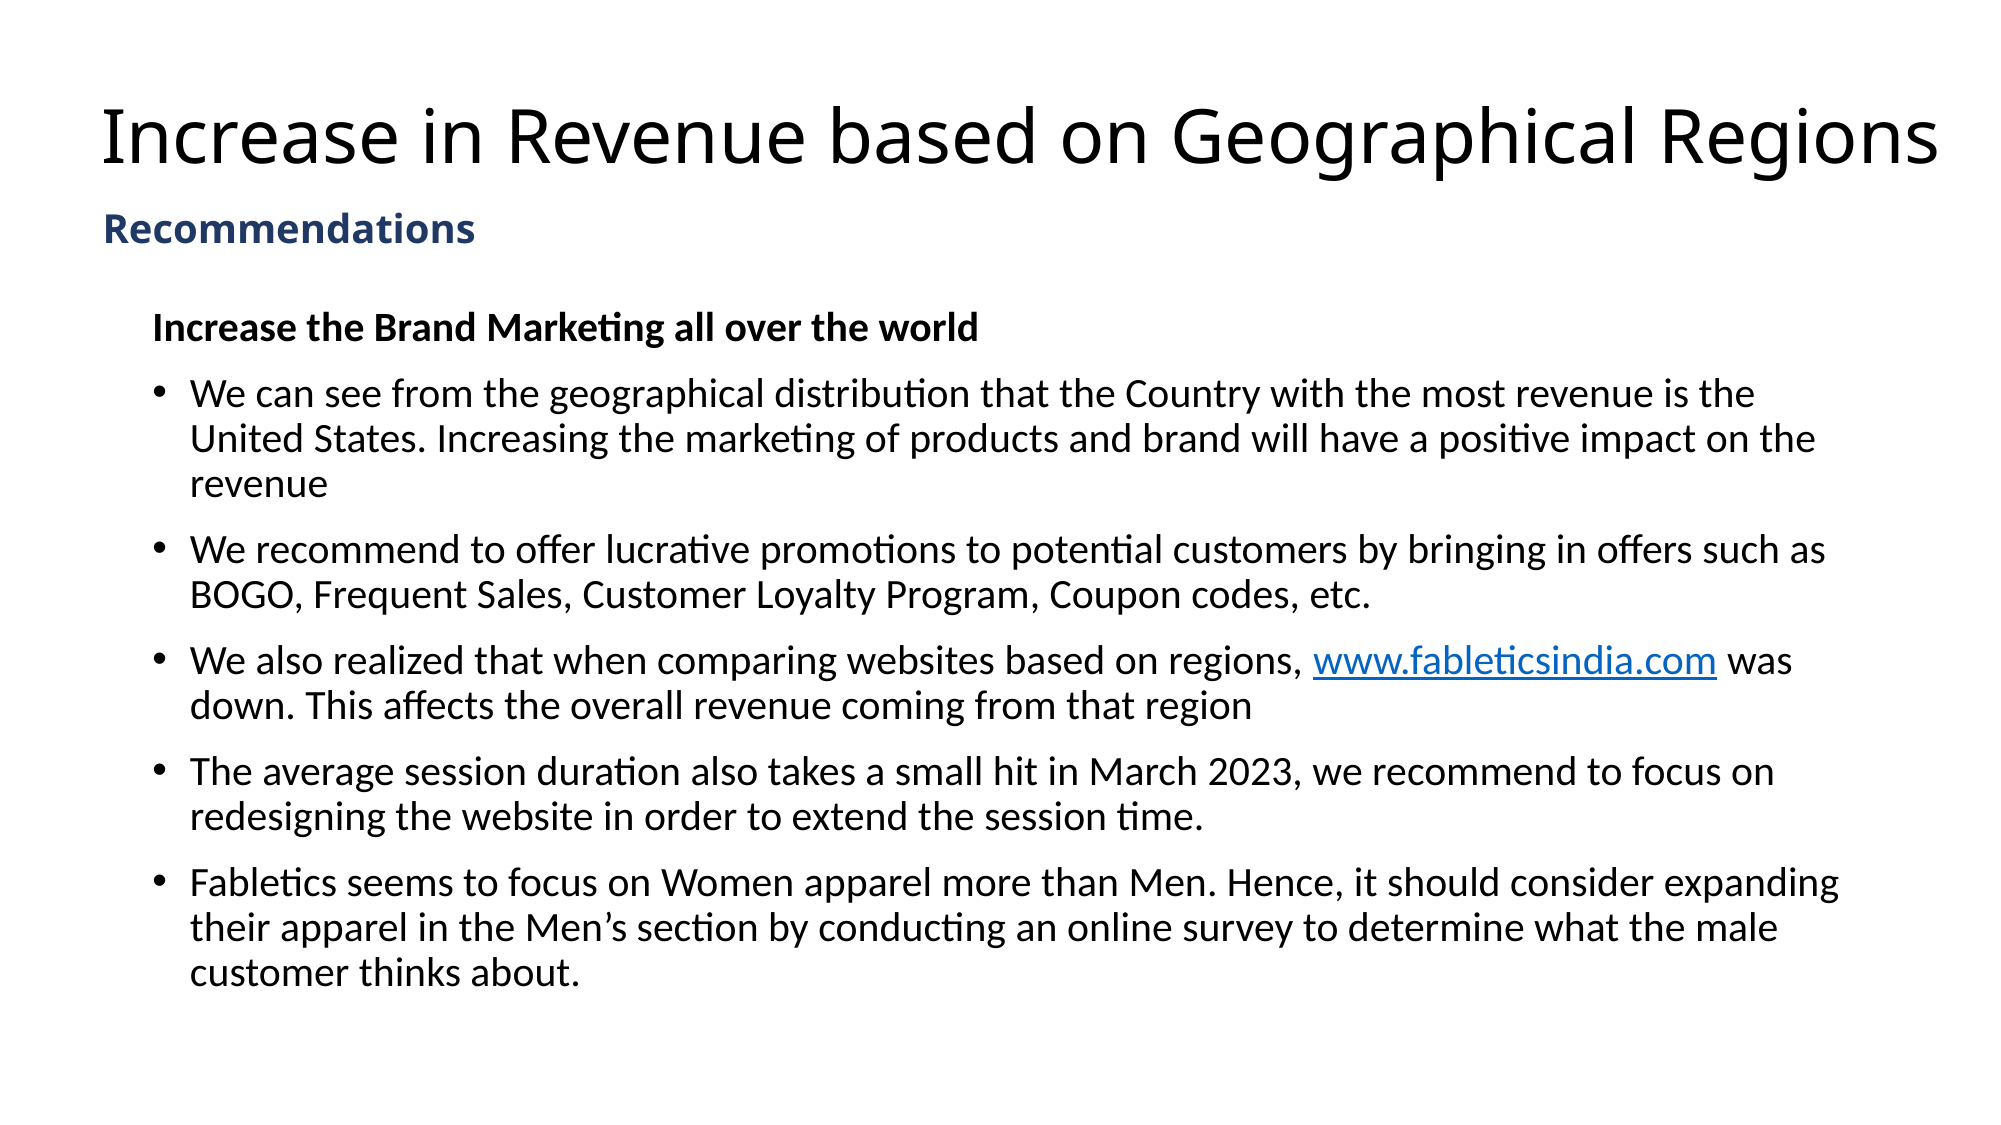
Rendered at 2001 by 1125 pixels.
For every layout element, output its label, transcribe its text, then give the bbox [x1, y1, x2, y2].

text_box Increase in Revenue based on Geographical Regions [86, 81, 1957, 187]
title Recommendations [87, 187, 552, 274]
list Increase the Brand Marketing all over the world We can see from the geographical distribution that the Country with the most revenue is the United States. Increasing the marketing of products and brand will have a positive impact on the revenue We recommend to offer lucrative promotions to potential customers by bringing in offers such as BOGO, Frequent Sales, Customer Loyalty Program, Coupon codes, etc. We also realized that when comparing websites based on regions, www.fableticsindia.com was down. This affects the overall revenue coming from that region The average session duration also takes a small hit in March 2023, we recommend to focus on redesigning the website in order to extend the session time. Fabletics seems to focus on Women apparel more than Men. Hence, it should consider expanding their apparel in the Men’s section by conducting an online survey to determine what the male customer thinks about. [137, 298, 1863, 1012]
